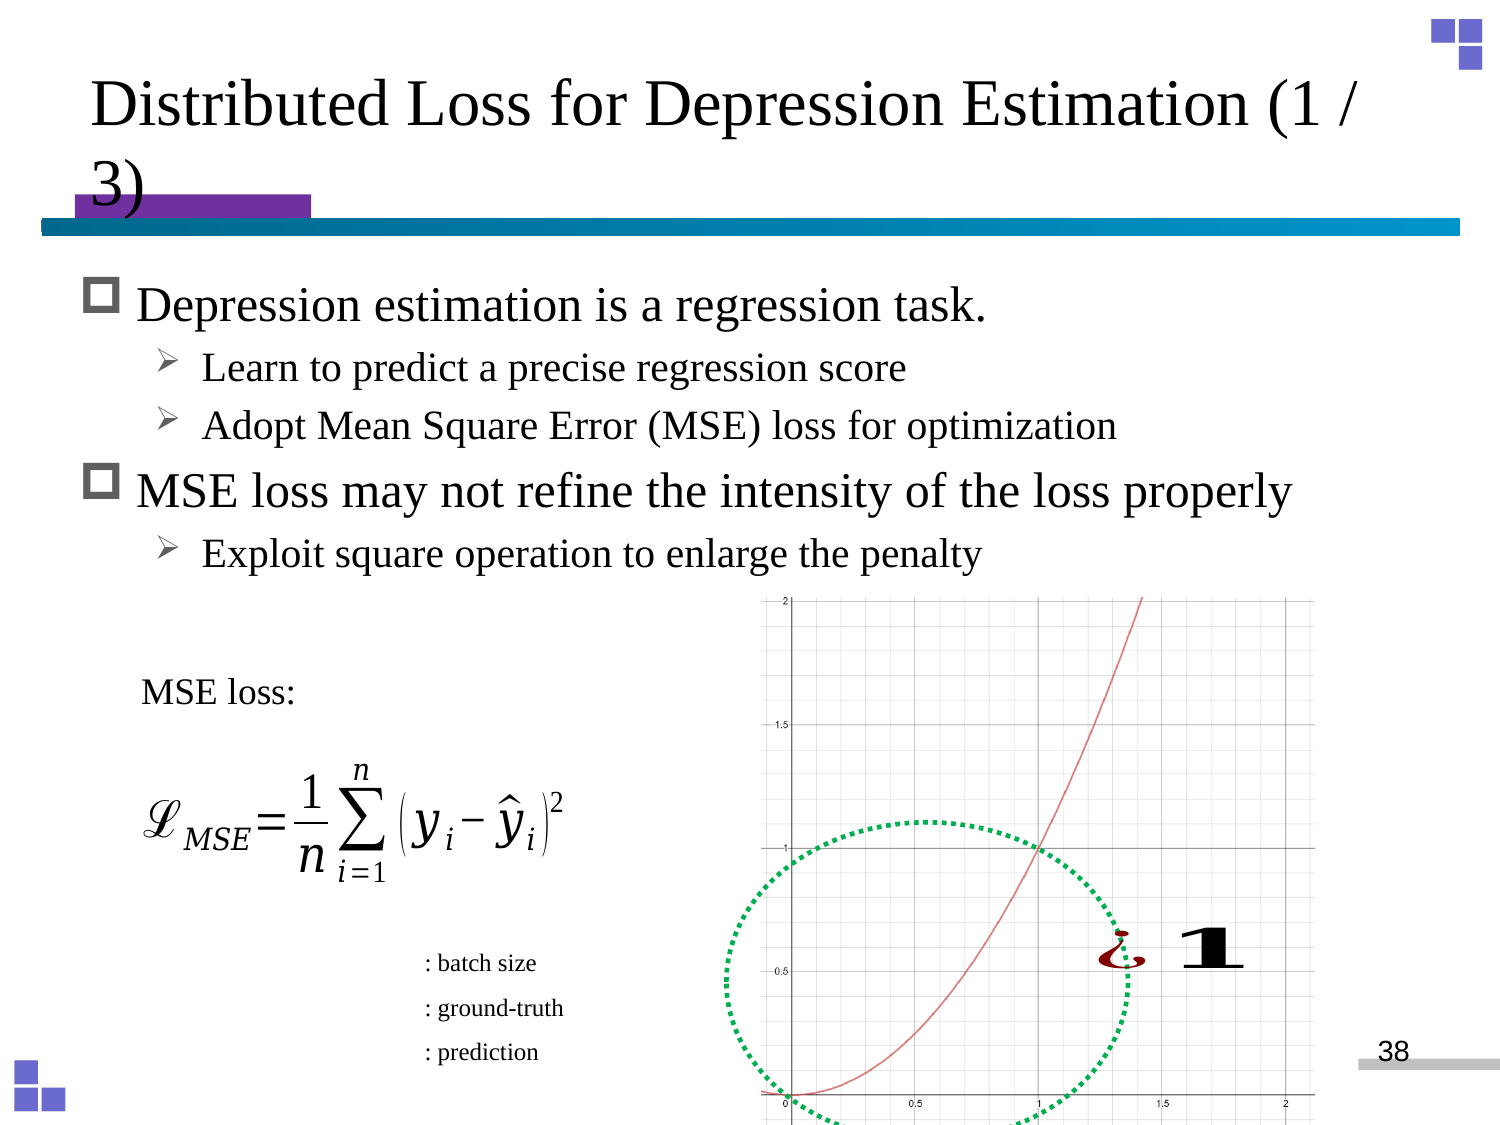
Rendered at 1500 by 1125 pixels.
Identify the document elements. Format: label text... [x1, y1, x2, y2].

text_box MSE loss: [126, 659, 321, 720]
list Depression estimation is a regression task. Learn to predict a precise regression score Adopt Mean Square Error (MSE) loss for optimization MSE loss may not refine the intensity of the loss properly Exploit square operation to enlarge the penalty [64, 263, 1415, 1071]
picture [761, 597, 1315, 1125]
text_box [725, 892, 761, 1072]
slide_number 38 [1315, 1024, 1425, 1103]
title Distributed Loss for Depression Estimation (1 / 3) [75, 45, 1425, 233]
